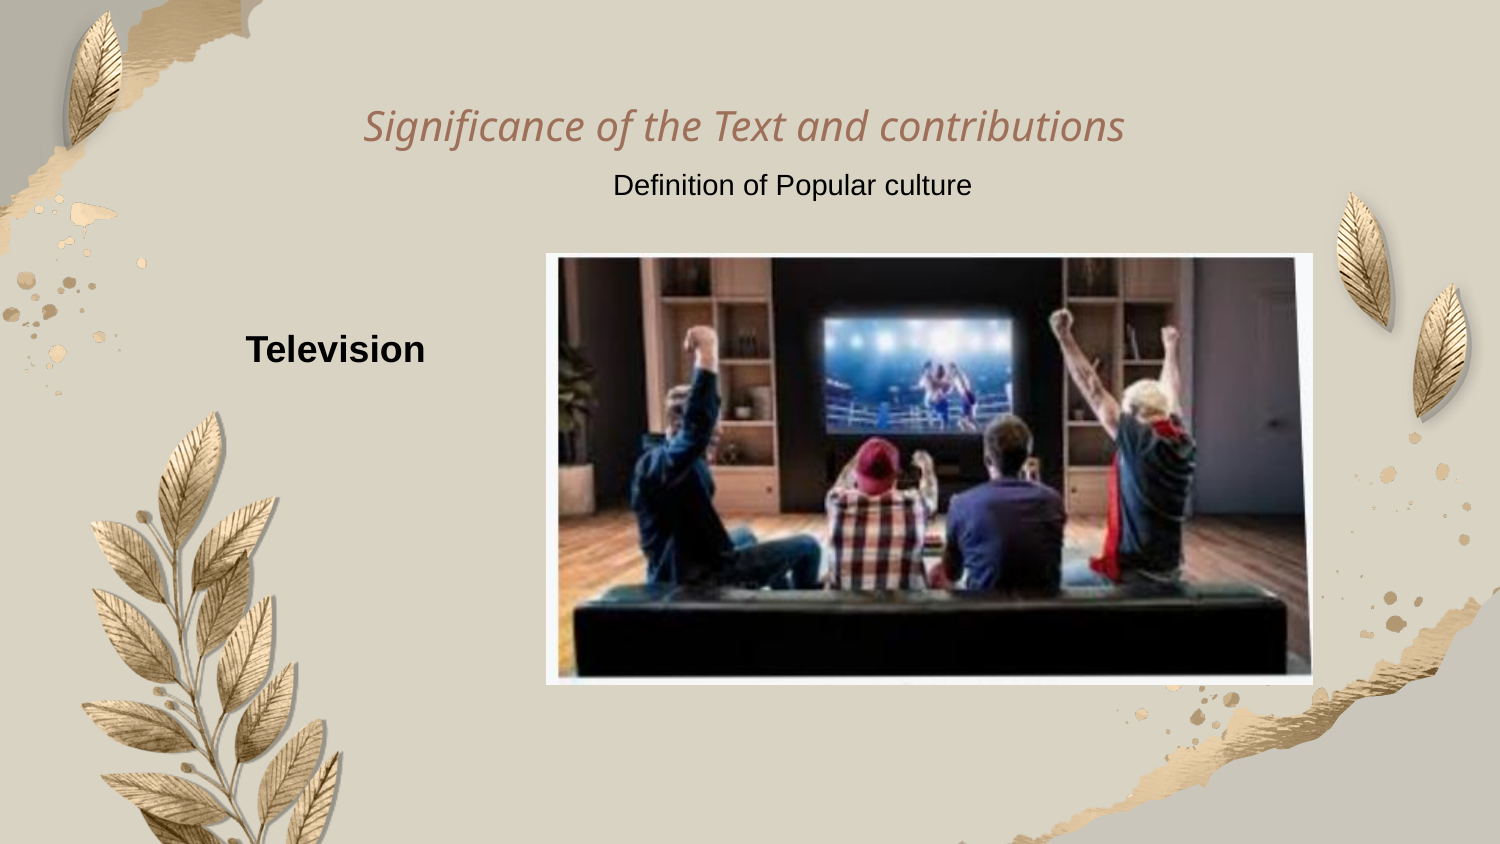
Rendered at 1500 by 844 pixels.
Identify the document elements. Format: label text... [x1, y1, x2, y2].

picture [0, 0, 352, 844]
title Significance of the Text and contributions [118, 88, 1382, 162]
text_box Television [230, 317, 541, 378]
picture [546, 181, 1500, 844]
text_box Definition of Popular culture [598, 158, 1451, 209]
